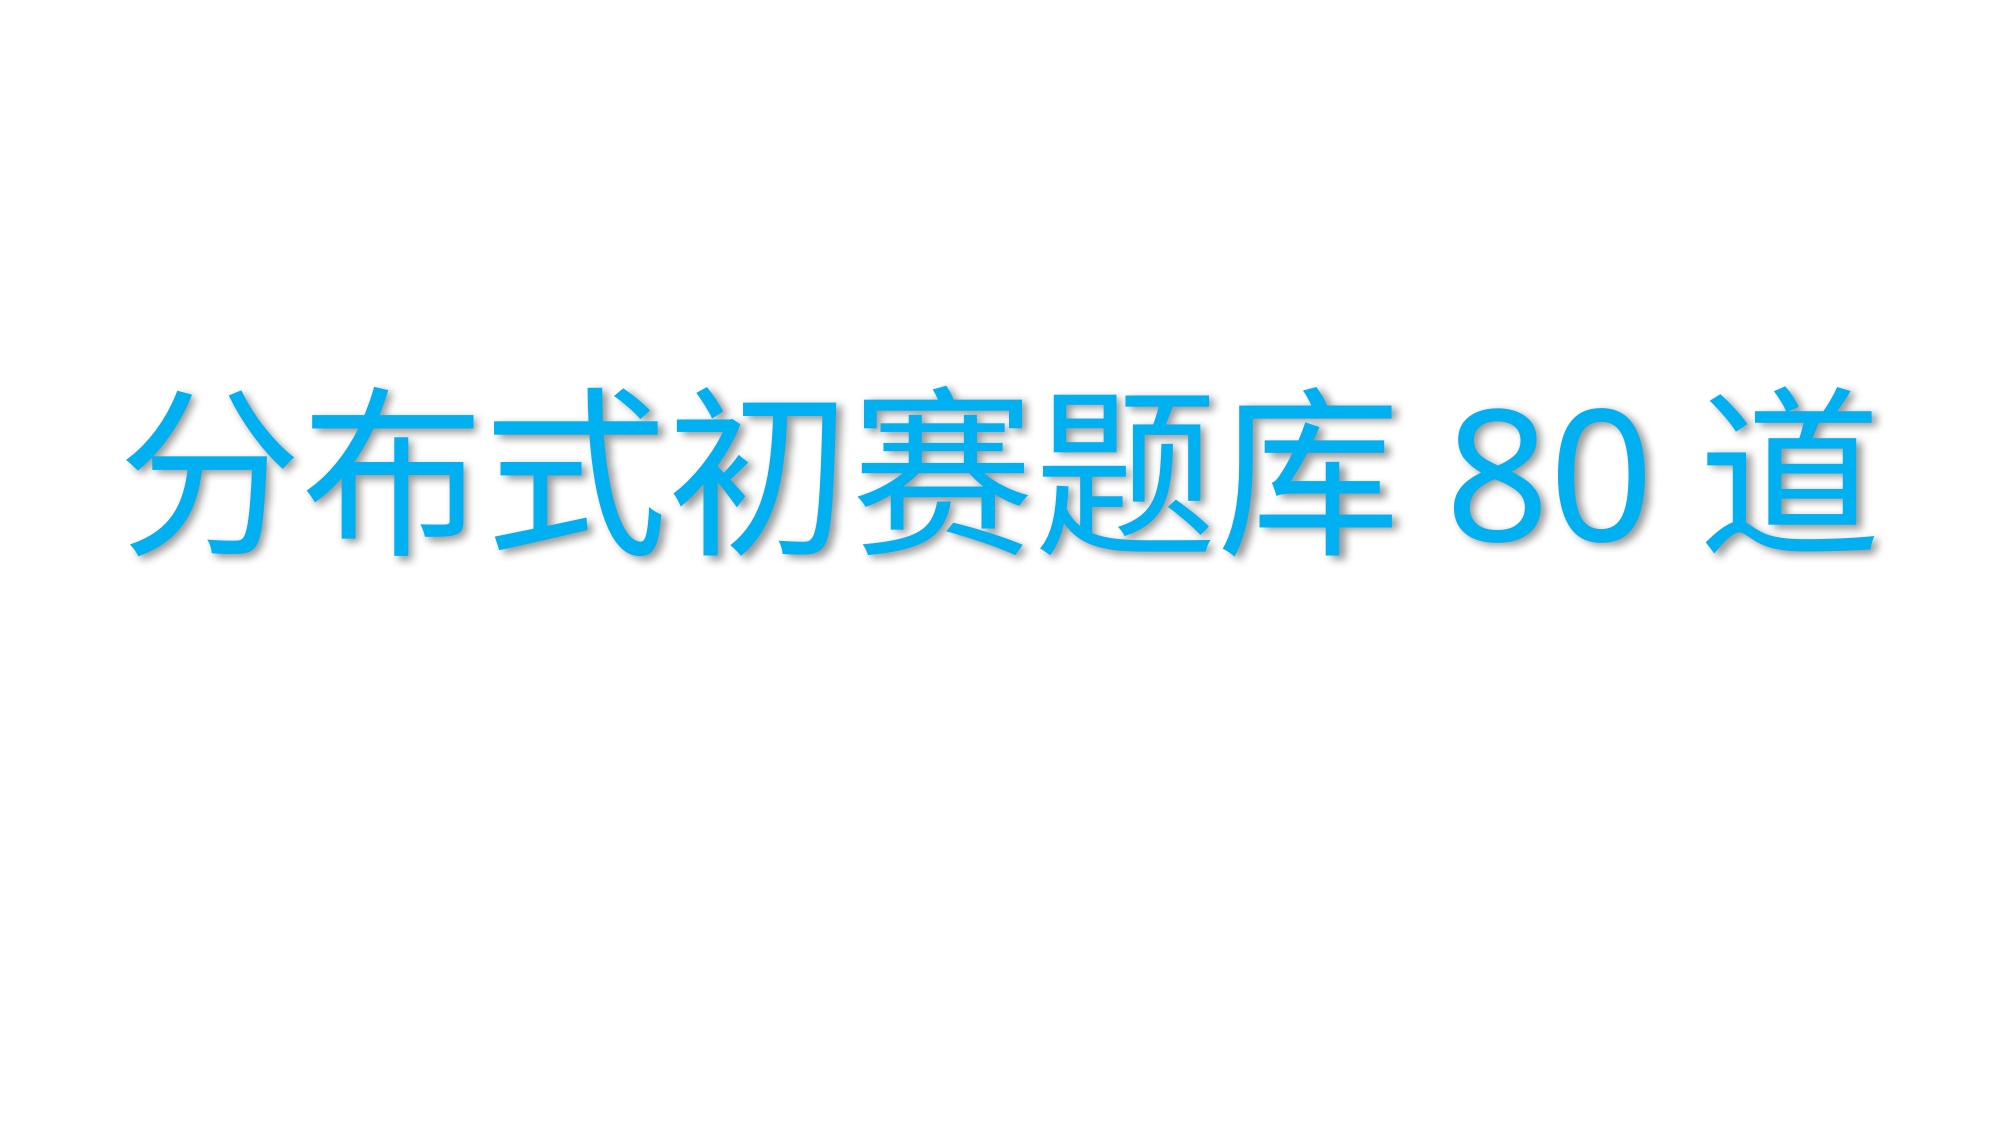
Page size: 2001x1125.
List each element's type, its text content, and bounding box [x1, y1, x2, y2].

text_box 分布式初赛题库80道 [103, 350, 1897, 586]
